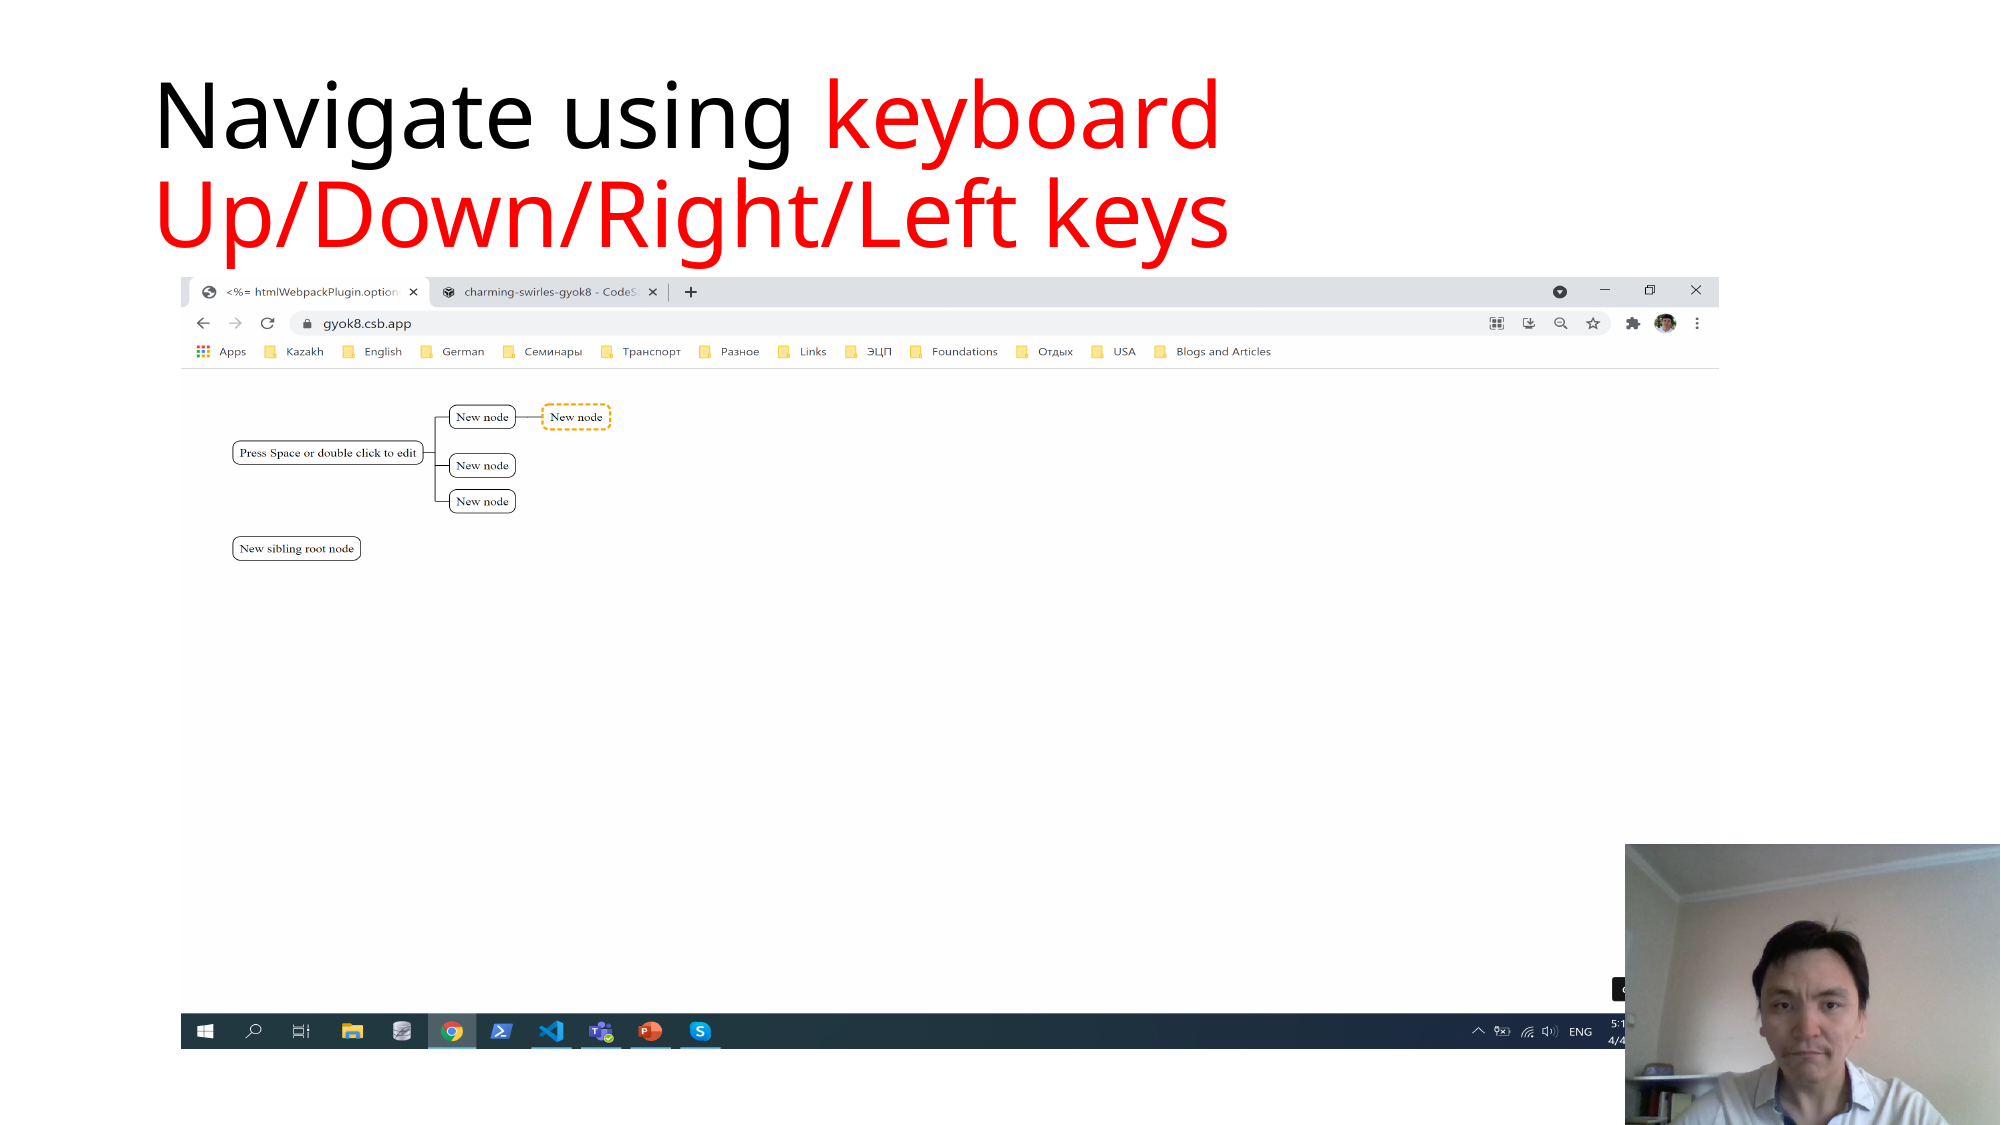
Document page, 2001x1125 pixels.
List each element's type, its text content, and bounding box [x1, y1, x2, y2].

title Navigate using keyboard Up/Down/Right/Left keys [137, 59, 1863, 278]
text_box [1624, 843, 2000, 1125]
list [181, 277, 1719, 1049]
